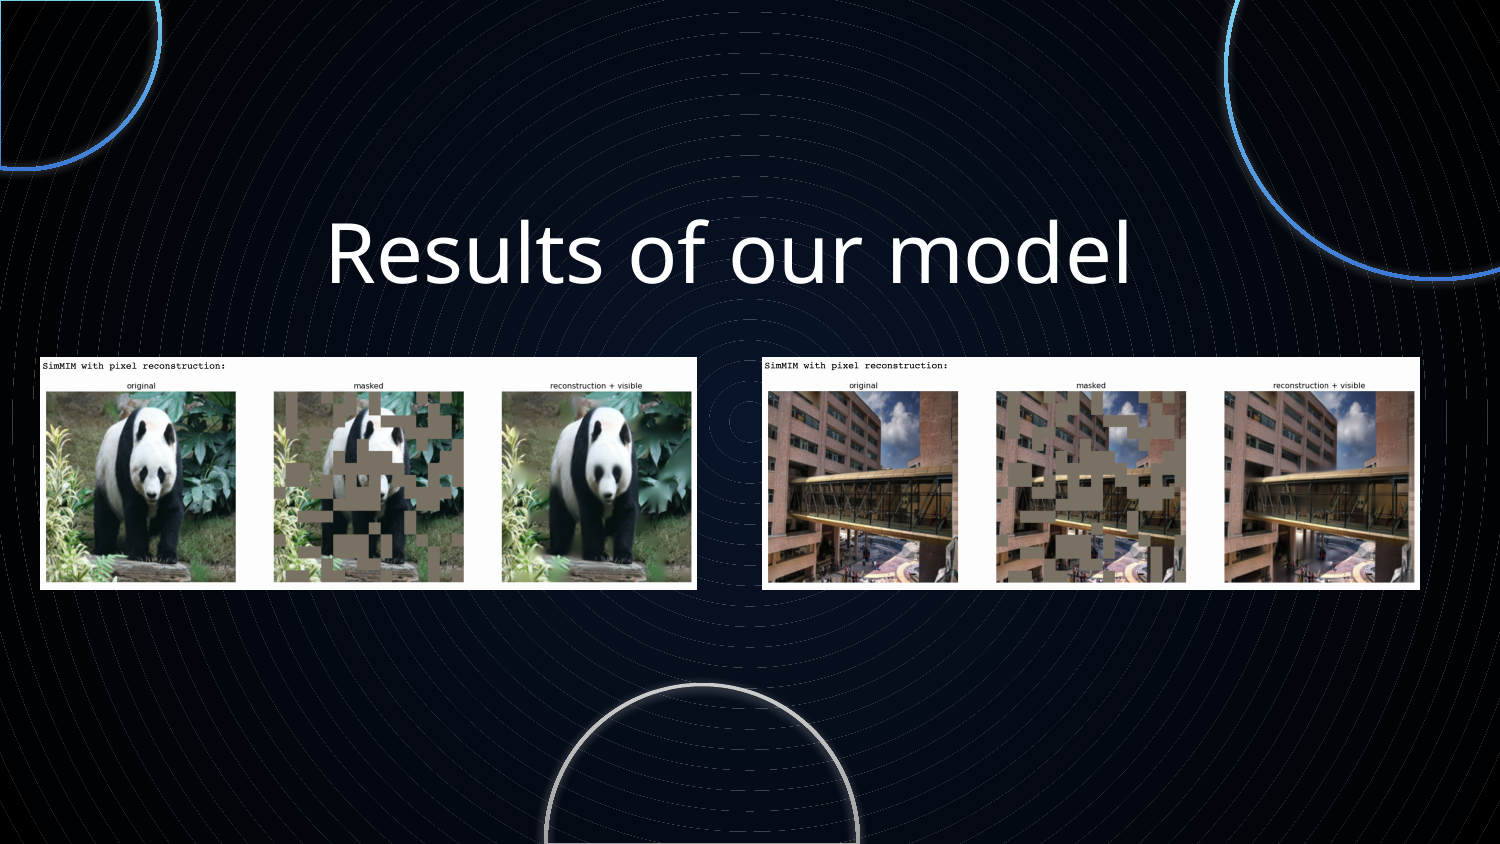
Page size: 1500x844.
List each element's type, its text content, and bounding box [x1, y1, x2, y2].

picture [762, 357, 1420, 590]
picture [39, 357, 698, 591]
title Results of our model [116, 200, 1343, 316]
text_box [1224, 0, 1500, 281]
